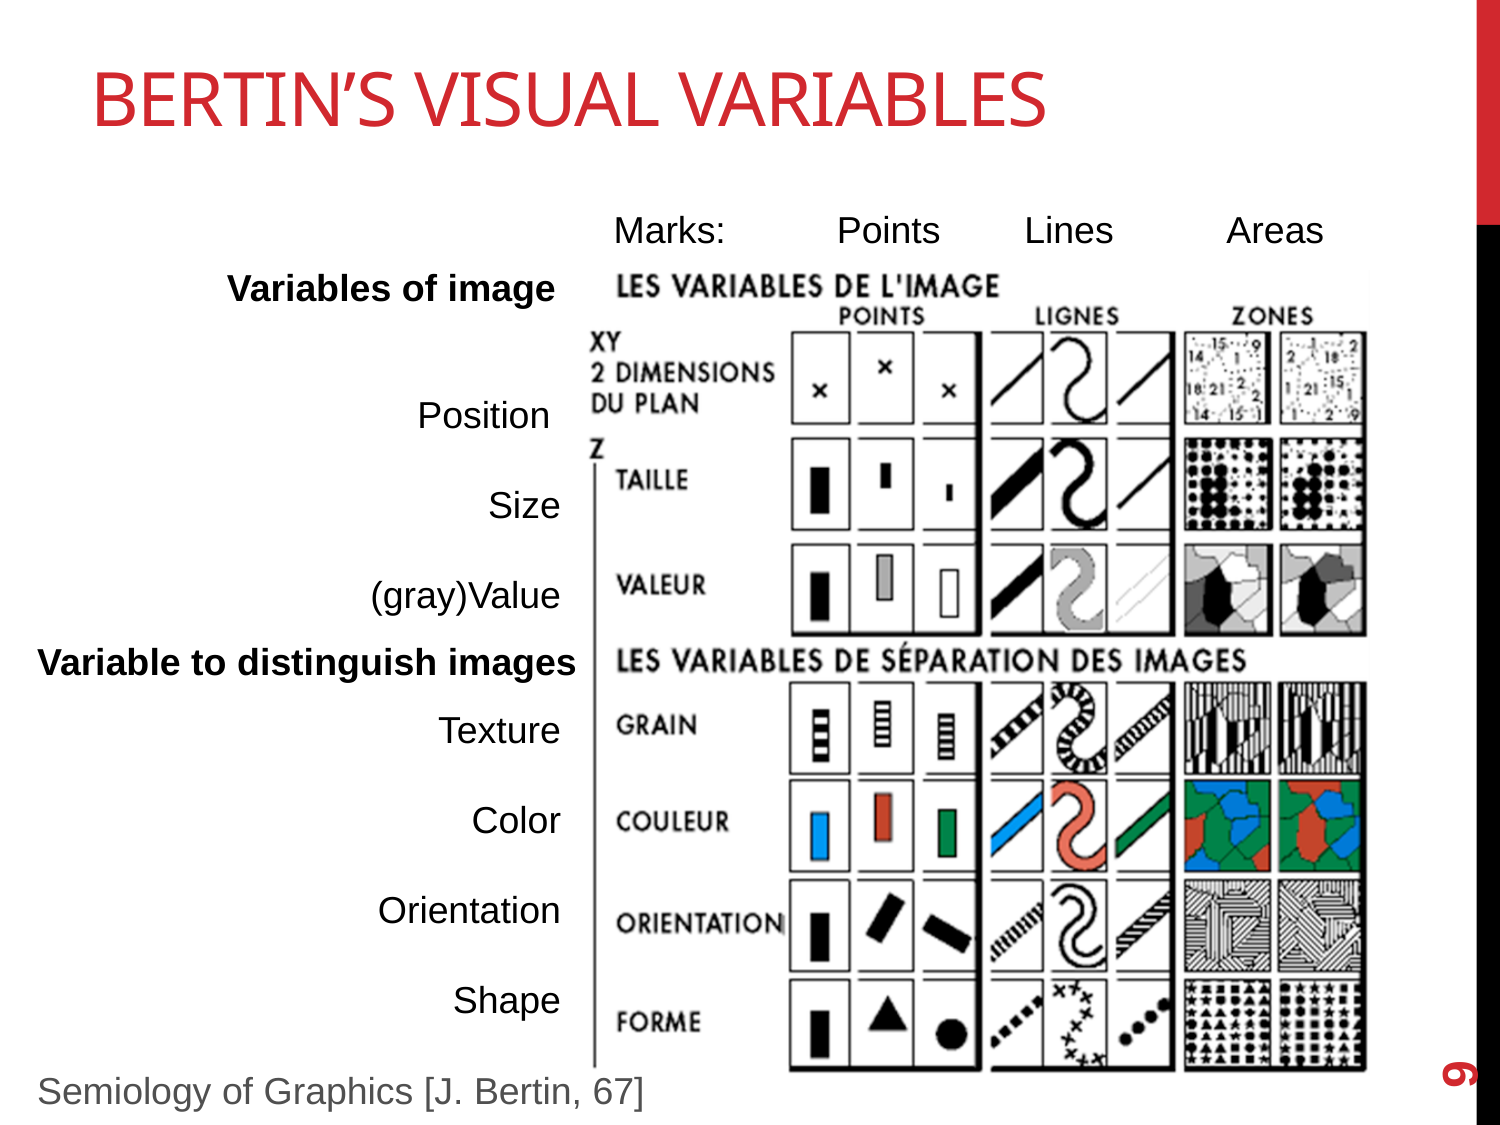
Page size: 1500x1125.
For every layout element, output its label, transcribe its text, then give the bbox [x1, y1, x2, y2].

text_box Position Size (gray)Value Texture Color Orientation Shape [280, 338, 576, 630]
title Bertin’s visual variables [75, 14, 1428, 149]
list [579, 269, 1372, 1077]
text_box Variable to distinguish images [22, 630, 577, 691]
text_box Marks: Points Lines Areas [598, 198, 1349, 264]
text_box Position Size (gray)Value Texture Color Orientation Shape [280, 691, 576, 1028]
text_box Variables of image [91, 256, 571, 317]
slide_number 9 [1427, 887, 1488, 1104]
text_box Semiology of Graphics [J. Bertin, 67] [22, 1059, 773, 1125]
